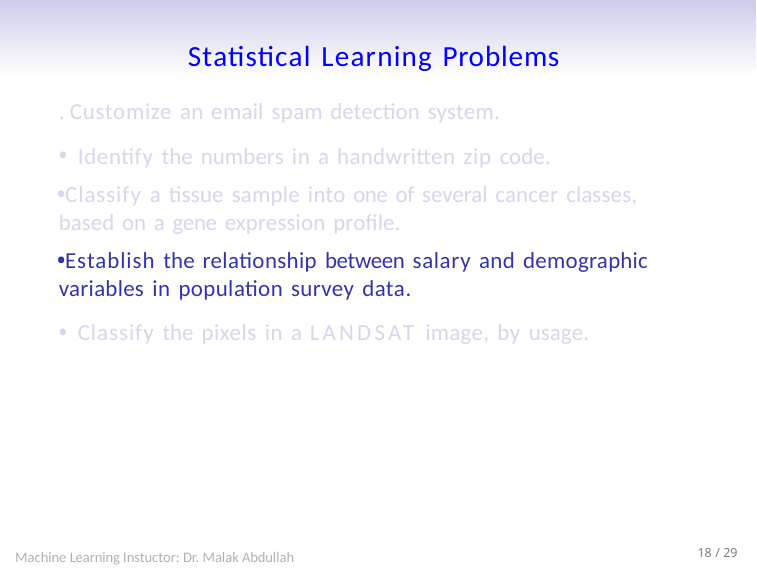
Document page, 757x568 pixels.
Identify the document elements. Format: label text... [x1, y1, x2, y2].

picture [0, 0, 756, 74]
text_box . Customize an email spam detection system. Identify the numbers in a handwritten zip code. Classify a tissue sample into one of several cancer classes, based on a gene expression profile. Establish the relationship between salary and demographic variables in population survey data. Classify the pixels in a LANDSAT image, by usage. [56, 95, 699, 346]
slide_number 18 / 29 [691, 548, 749, 568]
title Statistical Learning Problems [185, 34, 571, 95]
footer Machine Learning Instuctor: Dr. Malak Abdullah [0, 548, 332, 566]
